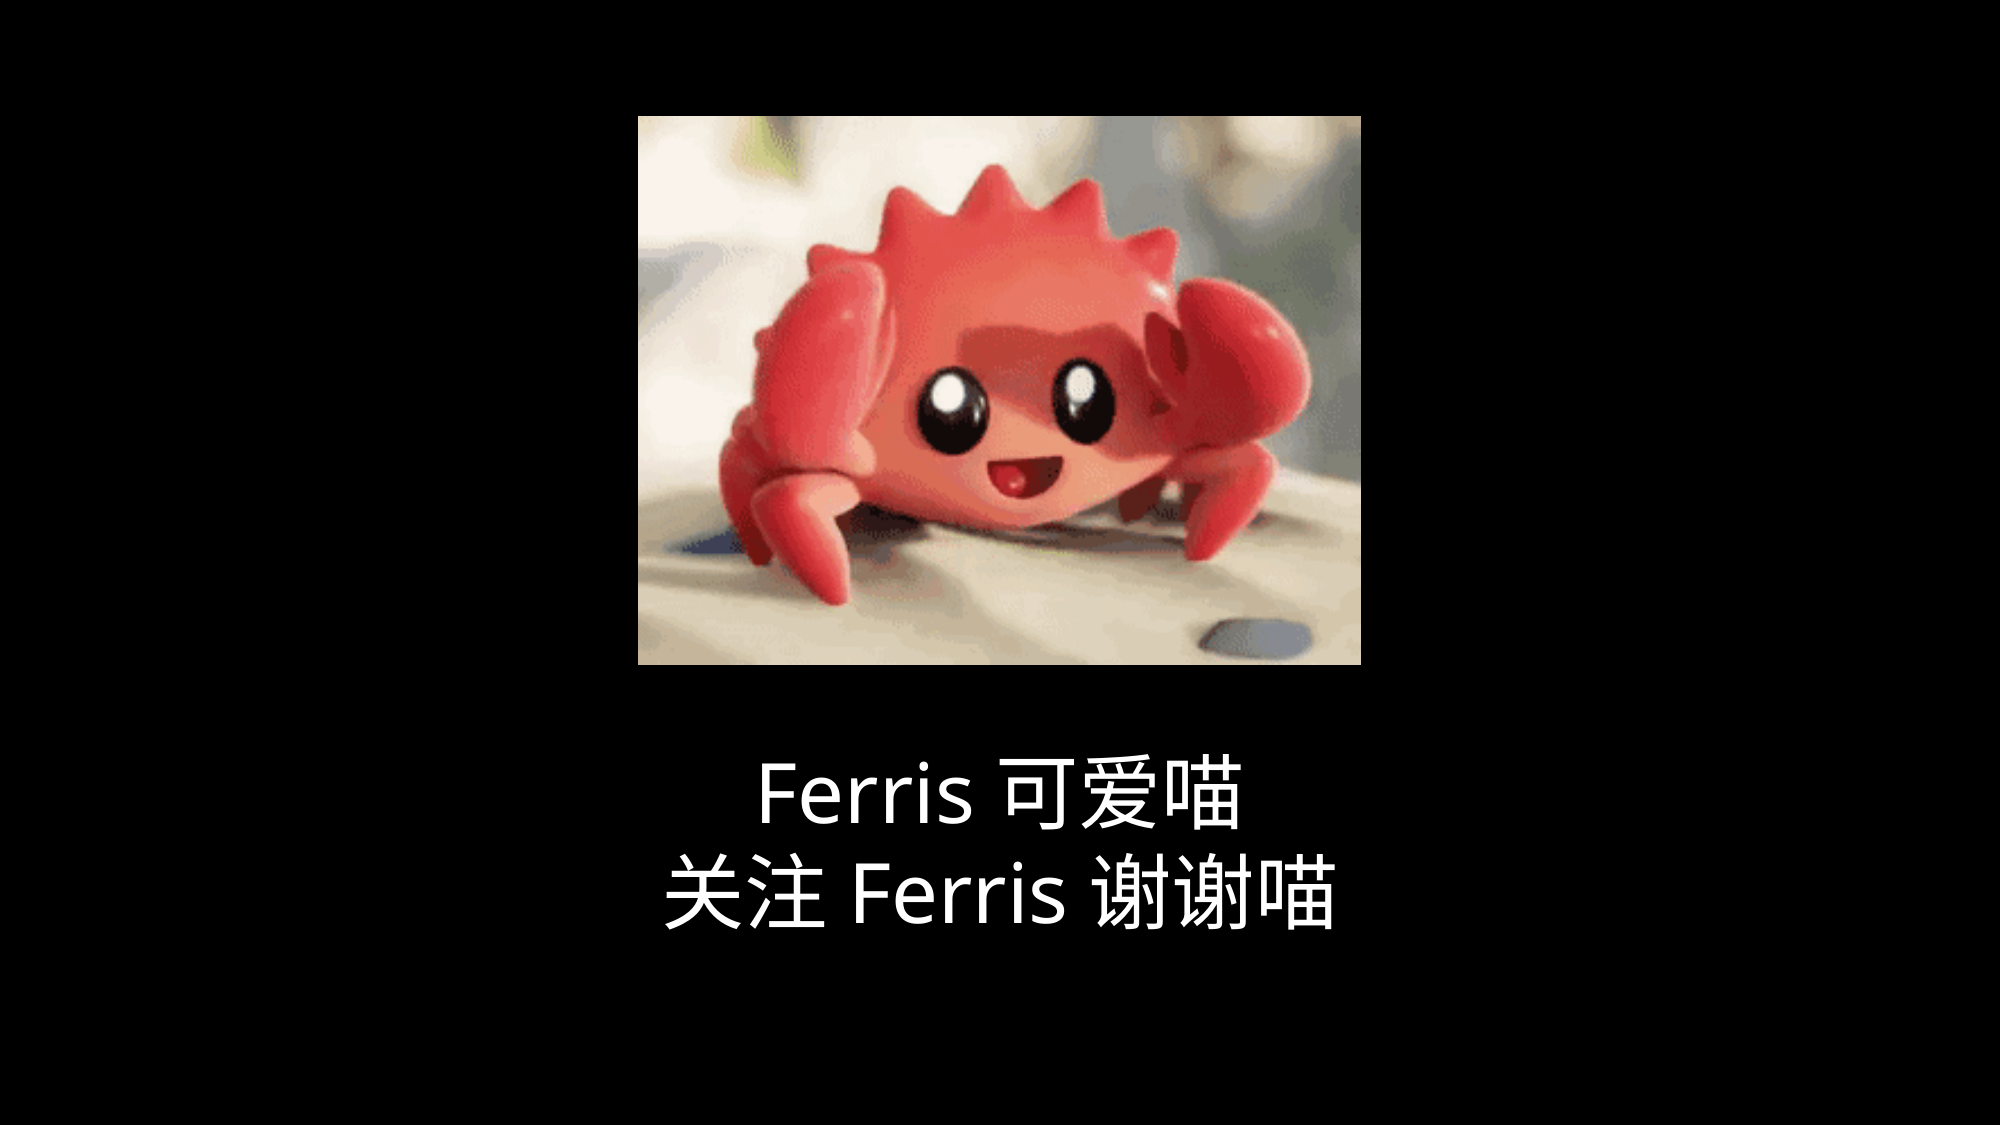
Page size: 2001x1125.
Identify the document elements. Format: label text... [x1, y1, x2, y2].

text_box Ferris可爱喵 关注Ferris谢谢喵 [536, 732, 1464, 948]
picture [638, 116, 1361, 665]
